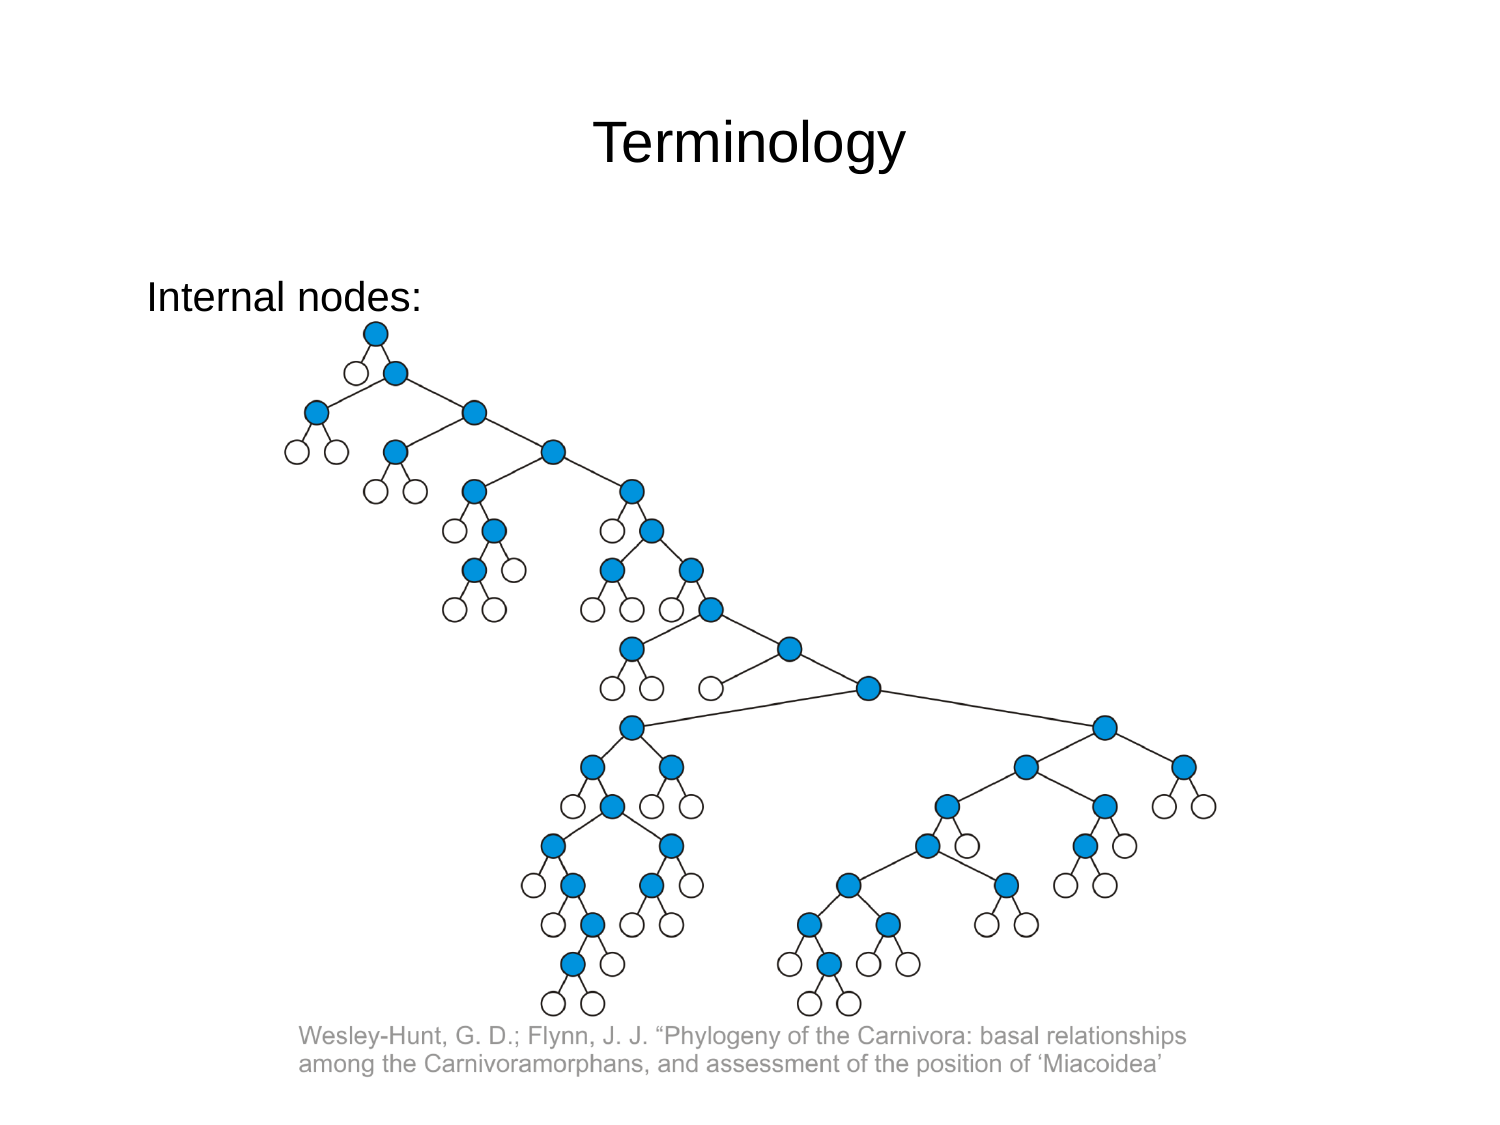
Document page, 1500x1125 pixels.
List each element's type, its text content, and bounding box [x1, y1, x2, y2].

title Terminology [74, 44, 1426, 233]
picture [277, 314, 1223, 1095]
list Internal nodes: [74, 262, 1426, 1006]
